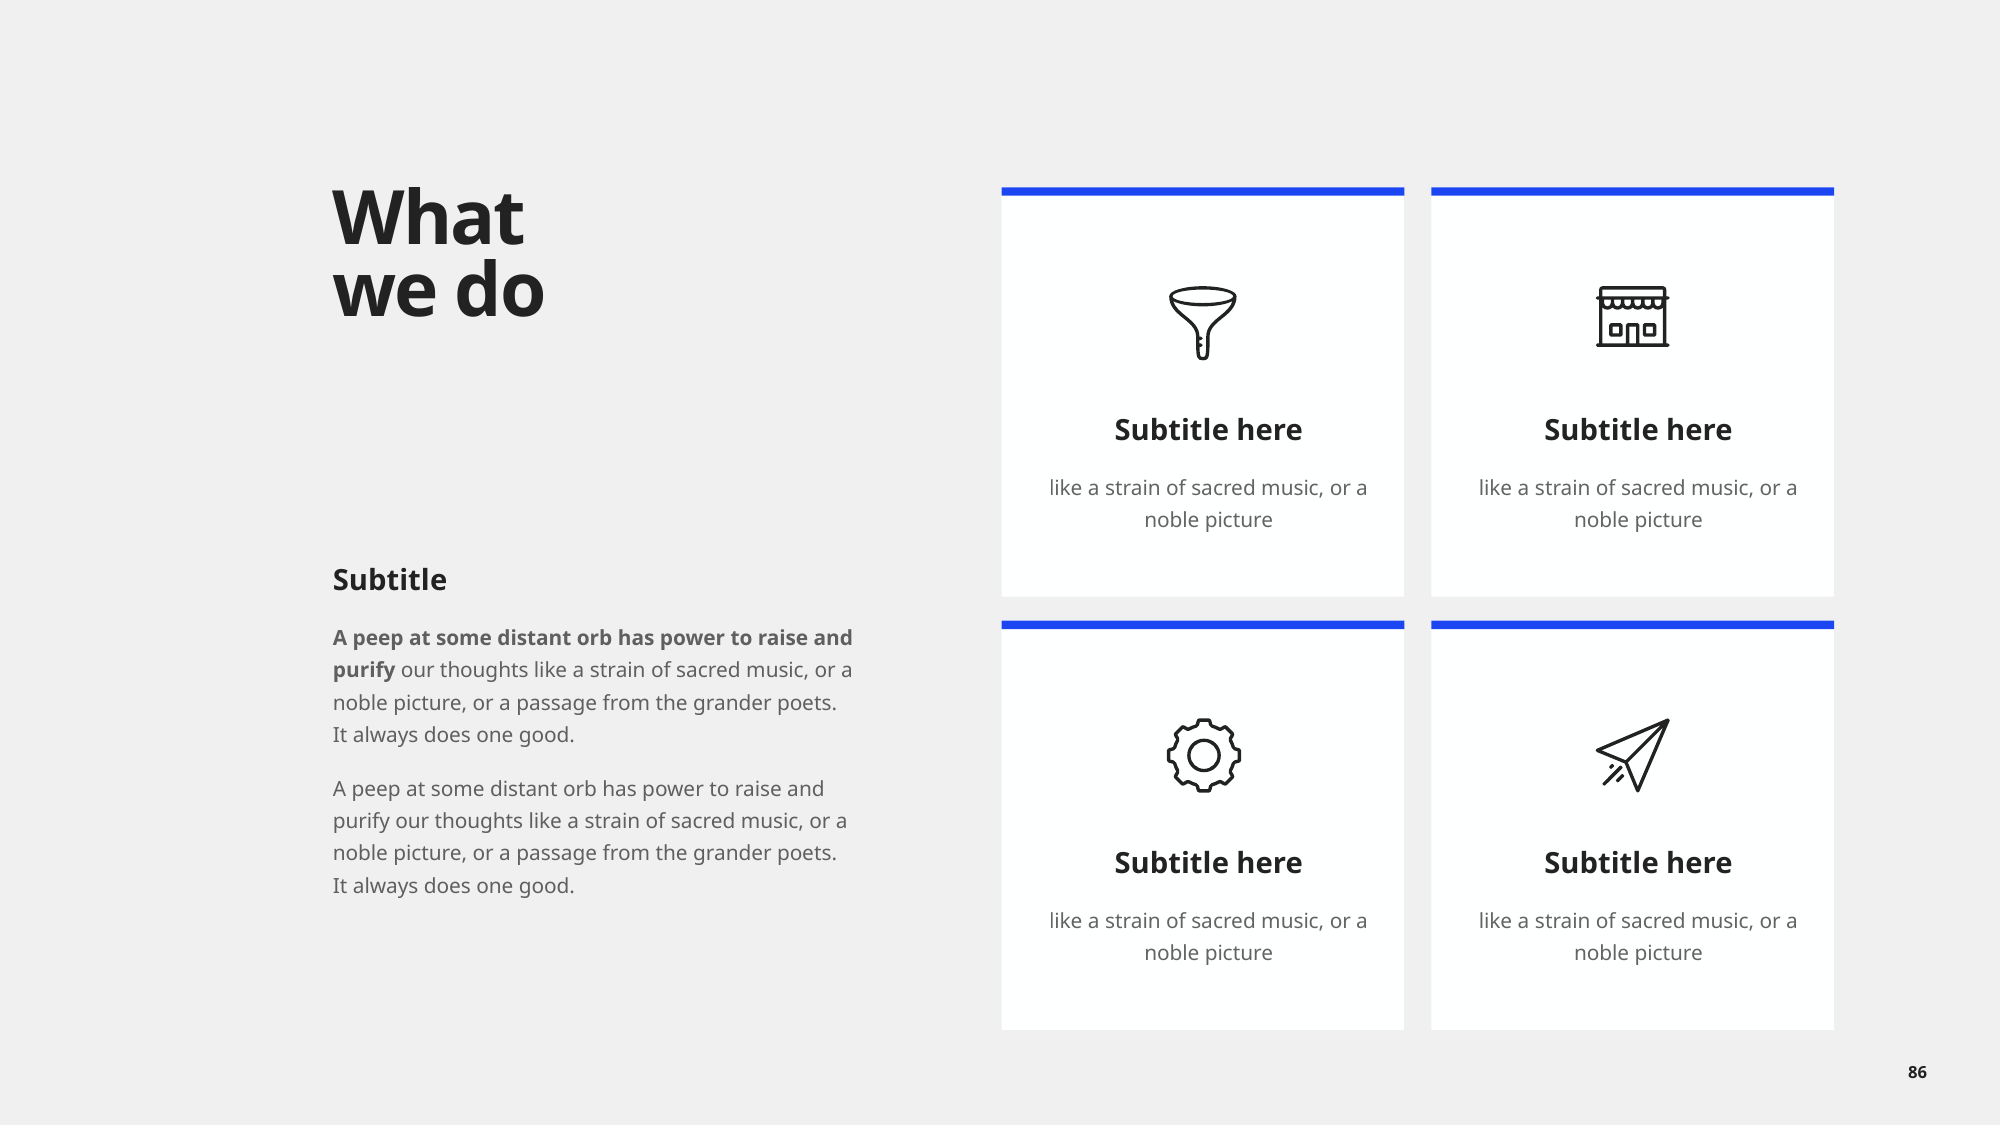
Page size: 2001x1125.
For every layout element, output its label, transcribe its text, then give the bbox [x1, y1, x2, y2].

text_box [1431, 187, 1835, 597]
text_box Subtitle A peep at some distant orb has power to raise and purify our thoughts like a strain of sacred music, or a noble picture, or a passage from the grander poets. It always does one good. A peep at some distant orb has power to raise and purify our thoughts like a strain of sacred music, or a noble picture, or a passage from the grander poets. It always does one good. [332, 545, 892, 904]
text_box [1001, 187, 1405, 597]
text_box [1001, 620, 1405, 1030]
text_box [1431, 620, 1835, 1030]
title What we do [332, 155, 1835, 361]
